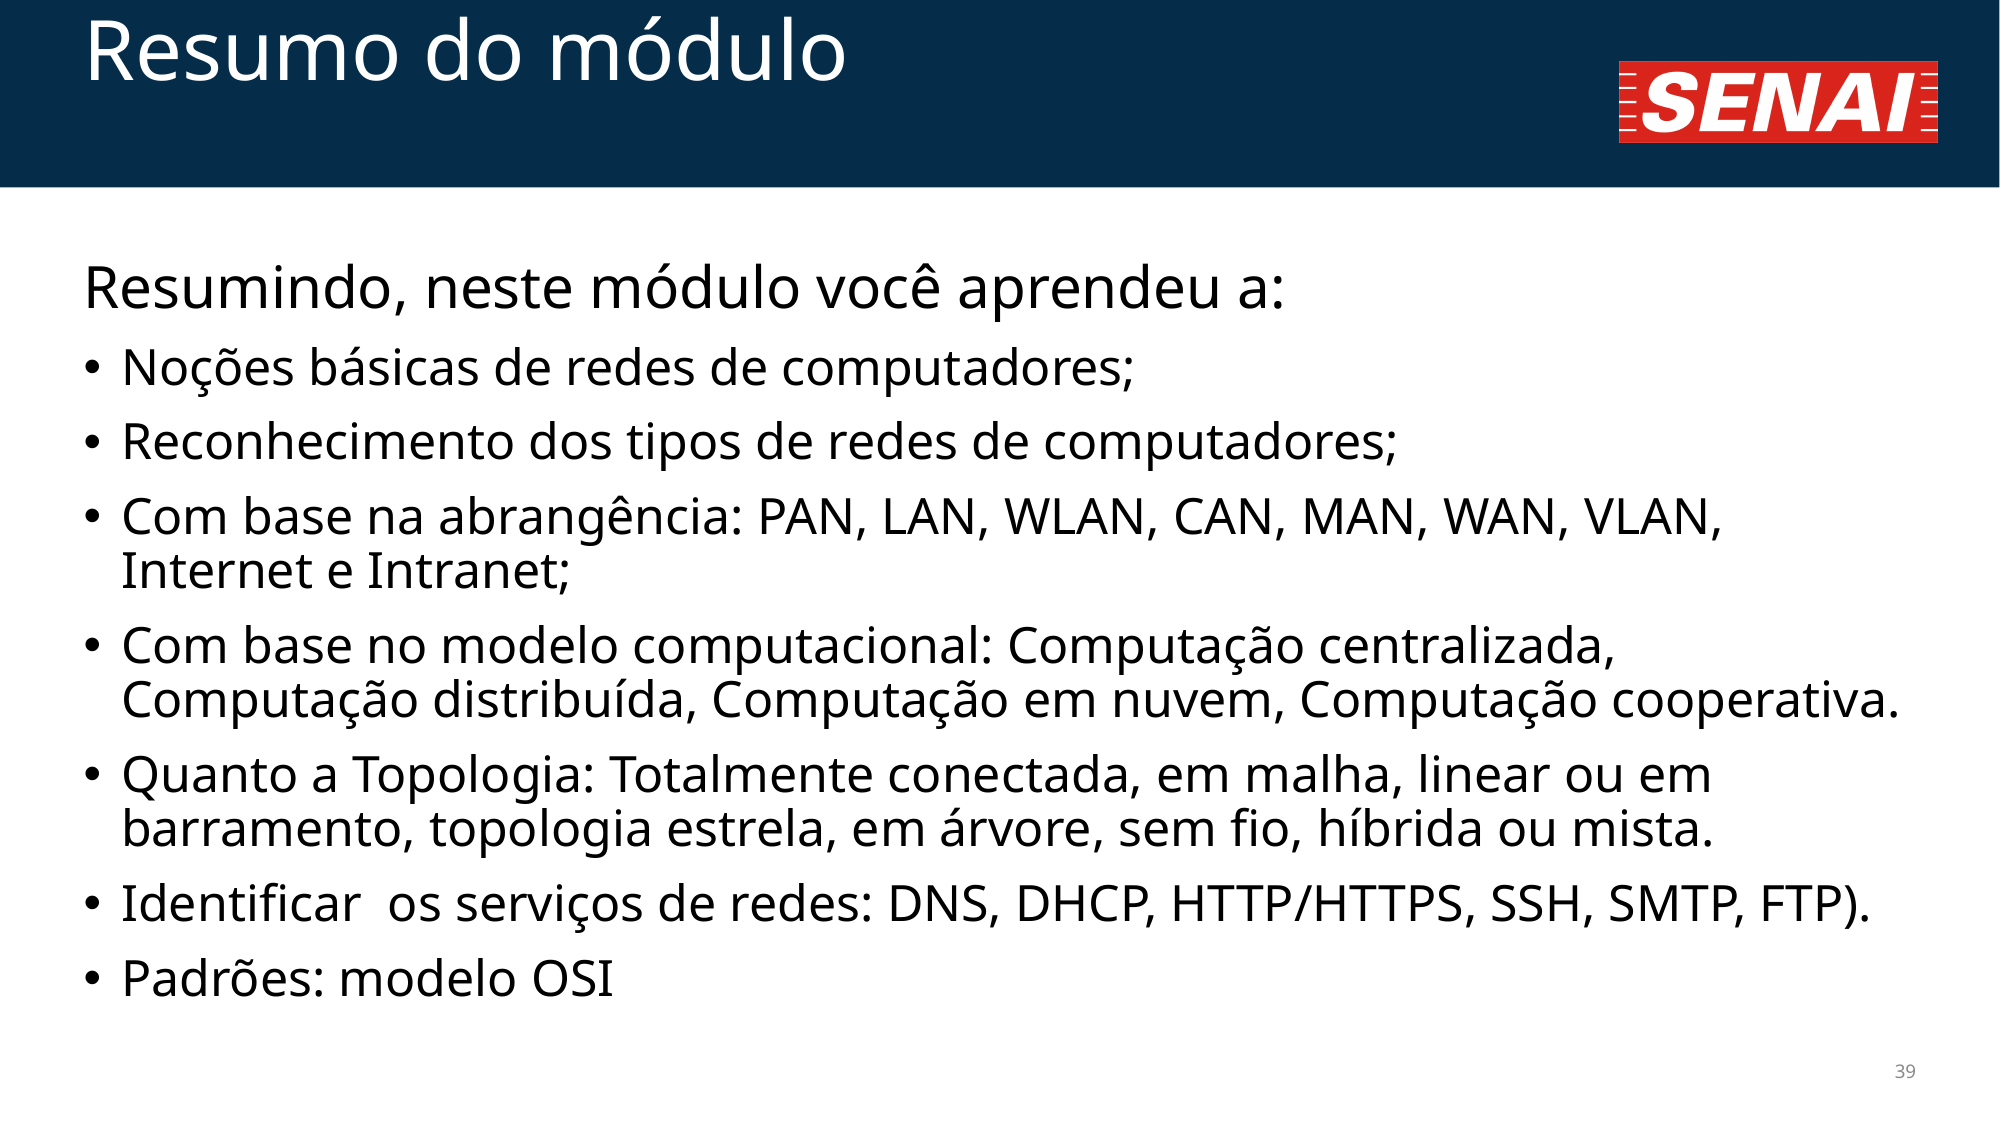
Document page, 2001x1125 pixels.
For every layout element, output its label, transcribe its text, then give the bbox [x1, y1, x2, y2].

list Resumindo, neste módulo você aprendeu a: Noções básicas de redes de computadores; Reconhecimento dos tipos de redes de computadores; Com base na abrangência: PAN, LAN, WLAN, CAN, MAN, WAN, VLAN, Internet e Intranet; Com base no modelo computacional: Computação centralizada, Computação distribuída, Computação em nuvem, Computação cooperativa. Quanto a Topologia: Totalmente conectada, em malha, linear ou em barramento, topologia estrela, em árvore, sem fio, híbrida ou mista. Identificar os serviços de redes: DNS, DHCP, HTTP/HTTPS, SSH, SMTP, FTP). Padrões: modelo OSI [68, 250, 1932, 1014]
picture [1619, 61, 1938, 143]
slide_number 39 [1481, 1042, 1932, 1103]
title Resumo do módulo [68, 59, 1551, 138]
